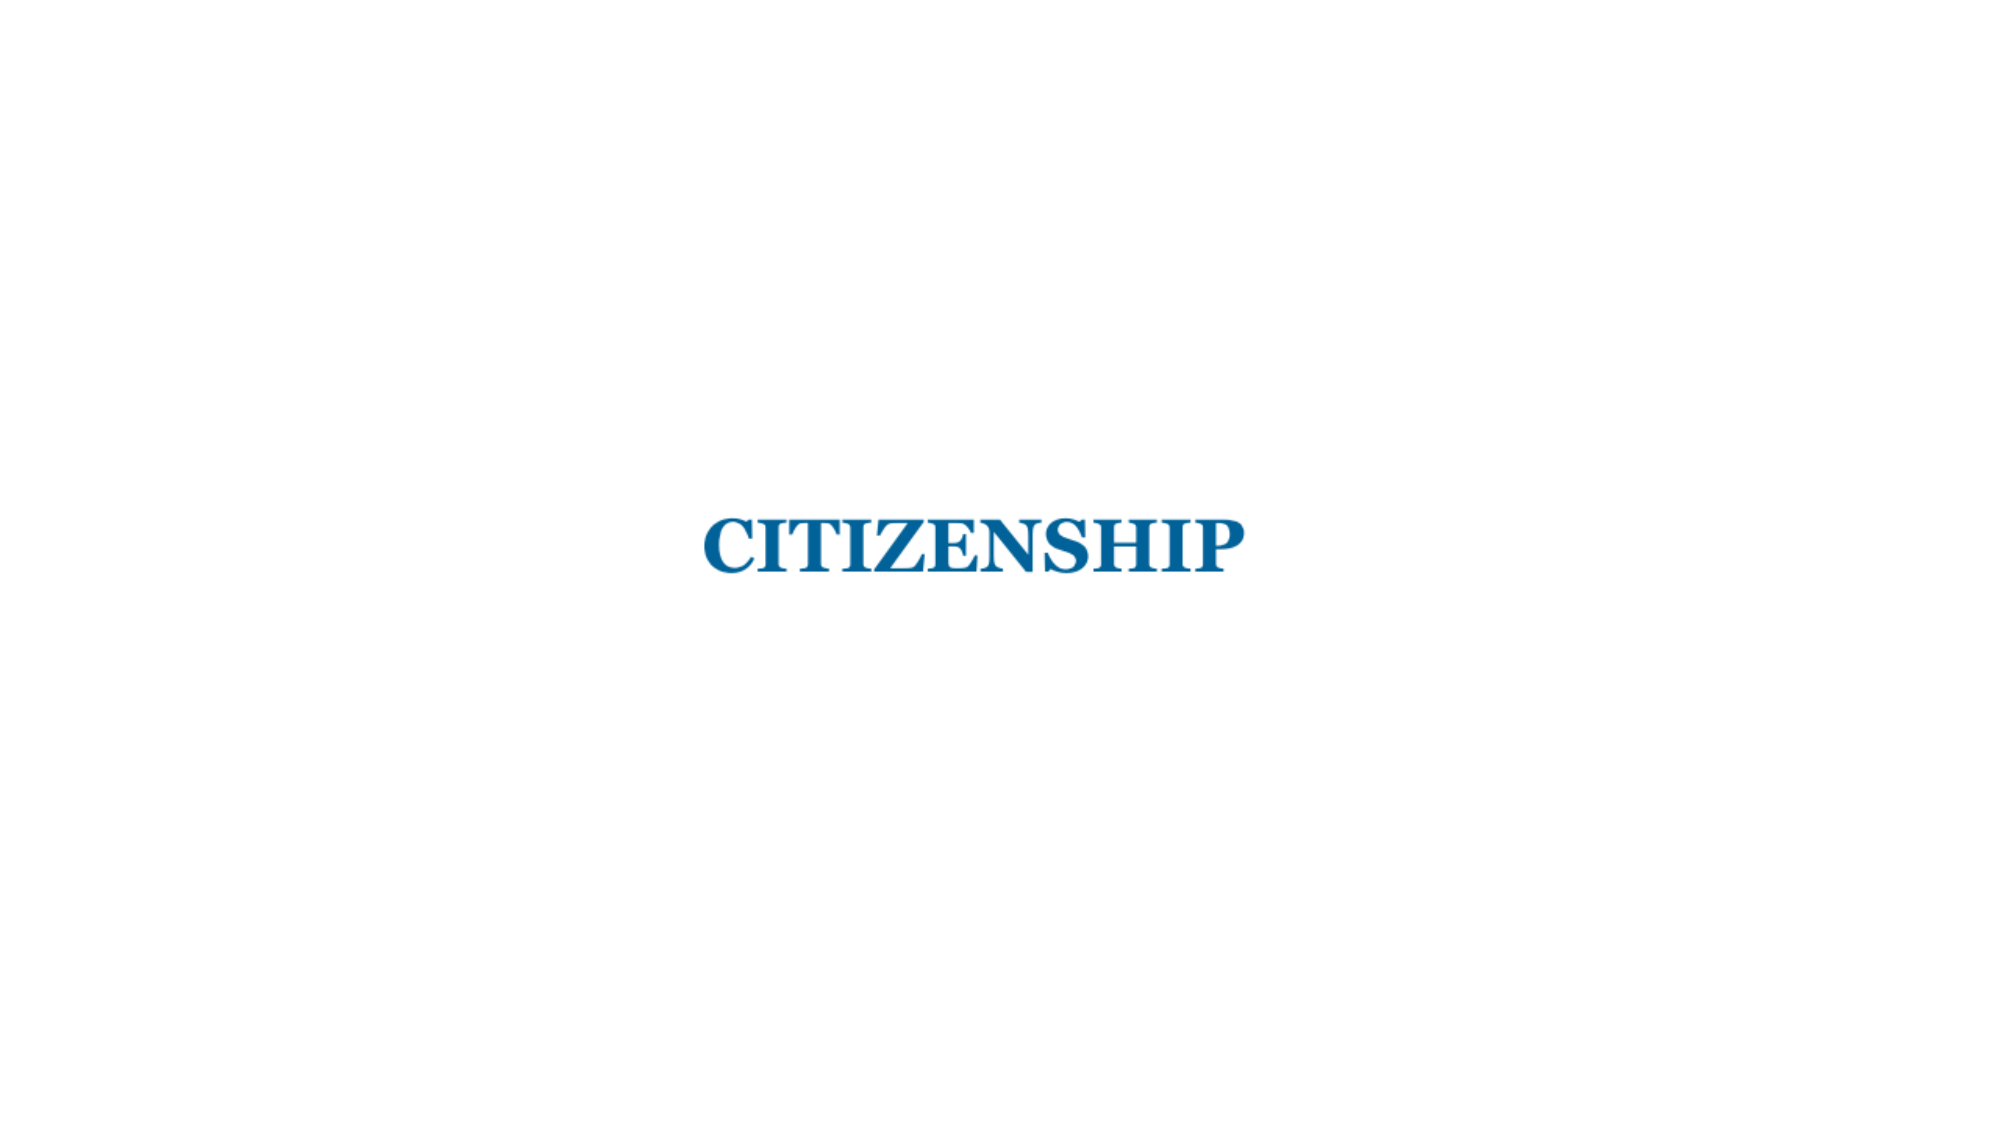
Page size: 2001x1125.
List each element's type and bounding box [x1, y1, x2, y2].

picture [250, 0, 1750, 1125]
